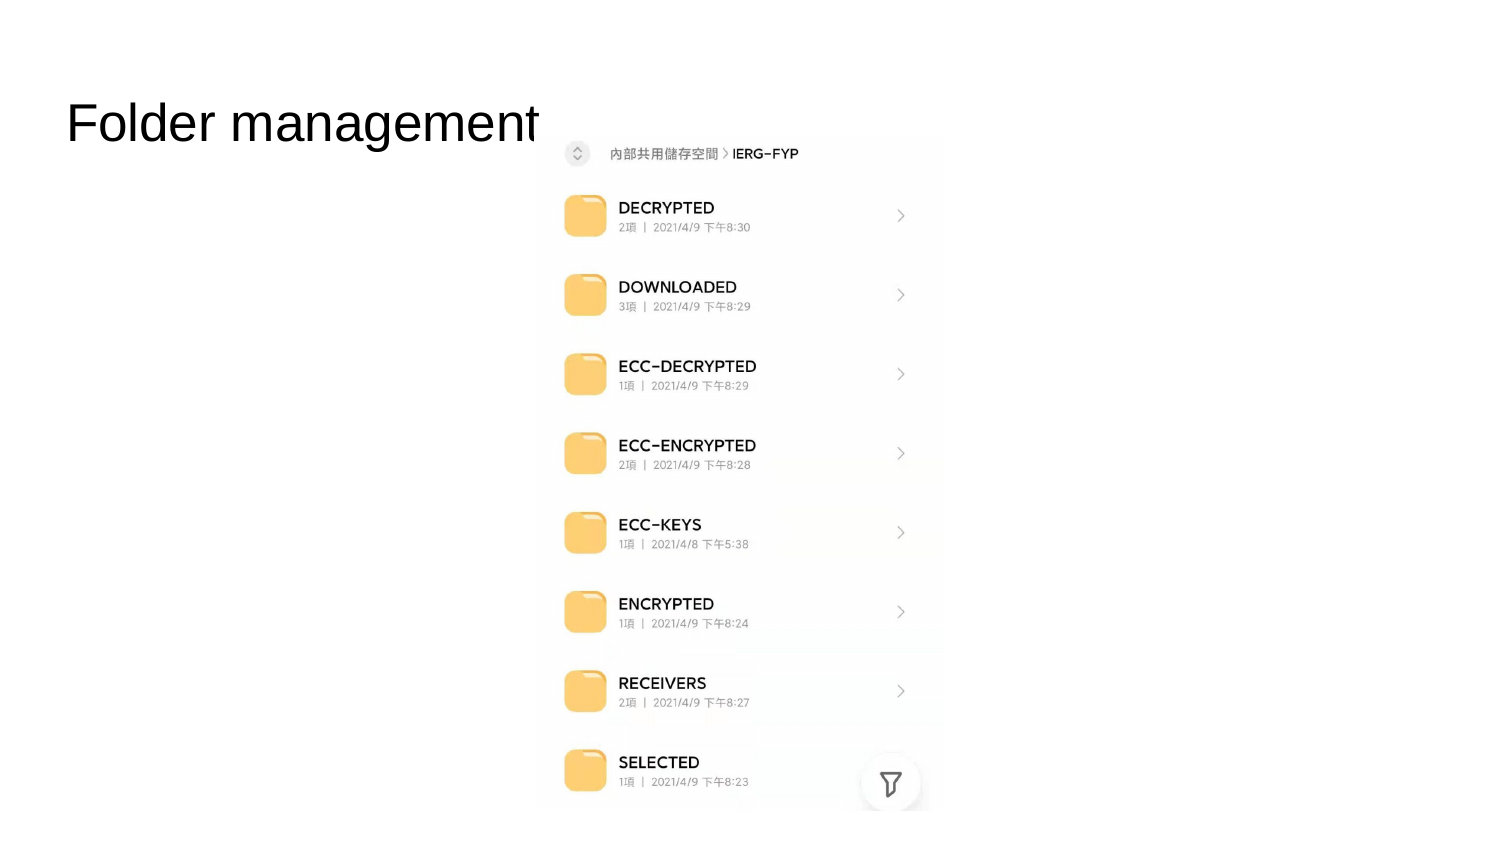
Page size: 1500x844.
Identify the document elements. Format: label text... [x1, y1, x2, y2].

picture [533, 134, 944, 812]
title Folder management [51, 72, 1449, 167]
